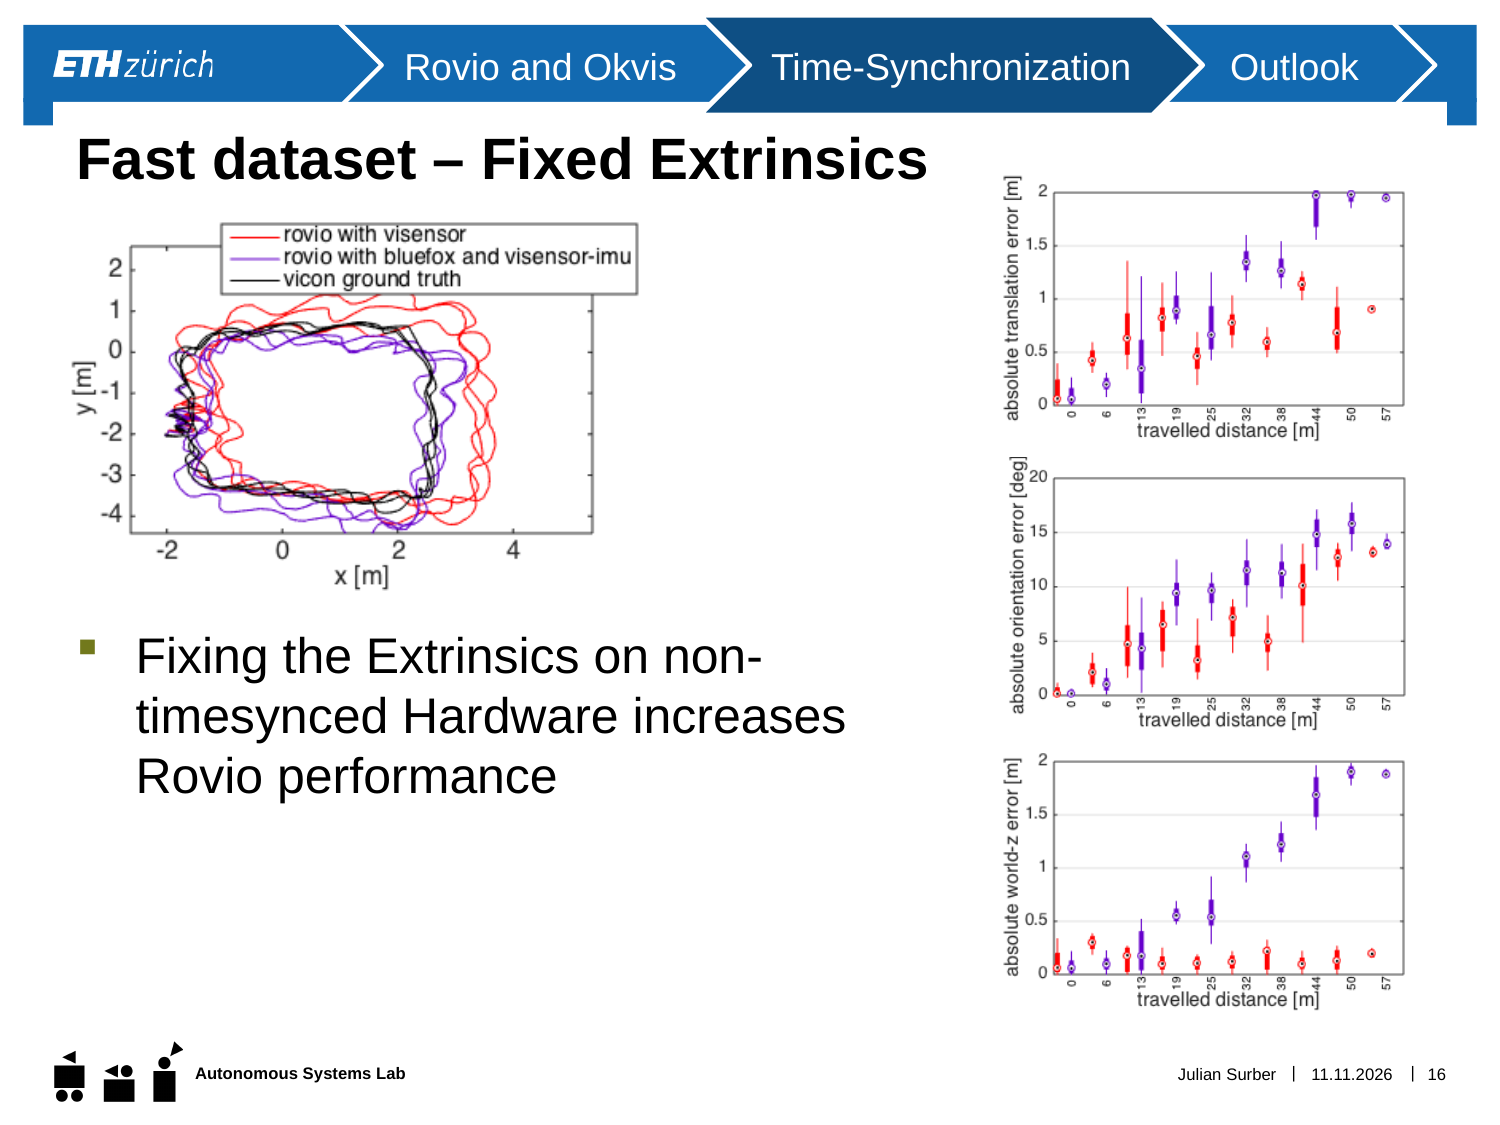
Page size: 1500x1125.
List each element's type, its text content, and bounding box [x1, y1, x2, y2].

title Fast dataset – Fixed Extrinsics [53, 101, 1447, 262]
picture [994, 171, 1448, 454]
list Fixing the Extrinsics on non-timesynced Hardware increases Rovio performance [53, 623, 970, 1023]
picture [52, 218, 650, 591]
picture [994, 457, 1448, 1023]
slide_number 16 [1415, 1034, 1459, 1112]
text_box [332, 15, 1436, 115]
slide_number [1302, 1034, 1403, 1112]
footer Julian Surber [750, 1034, 1277, 1112]
